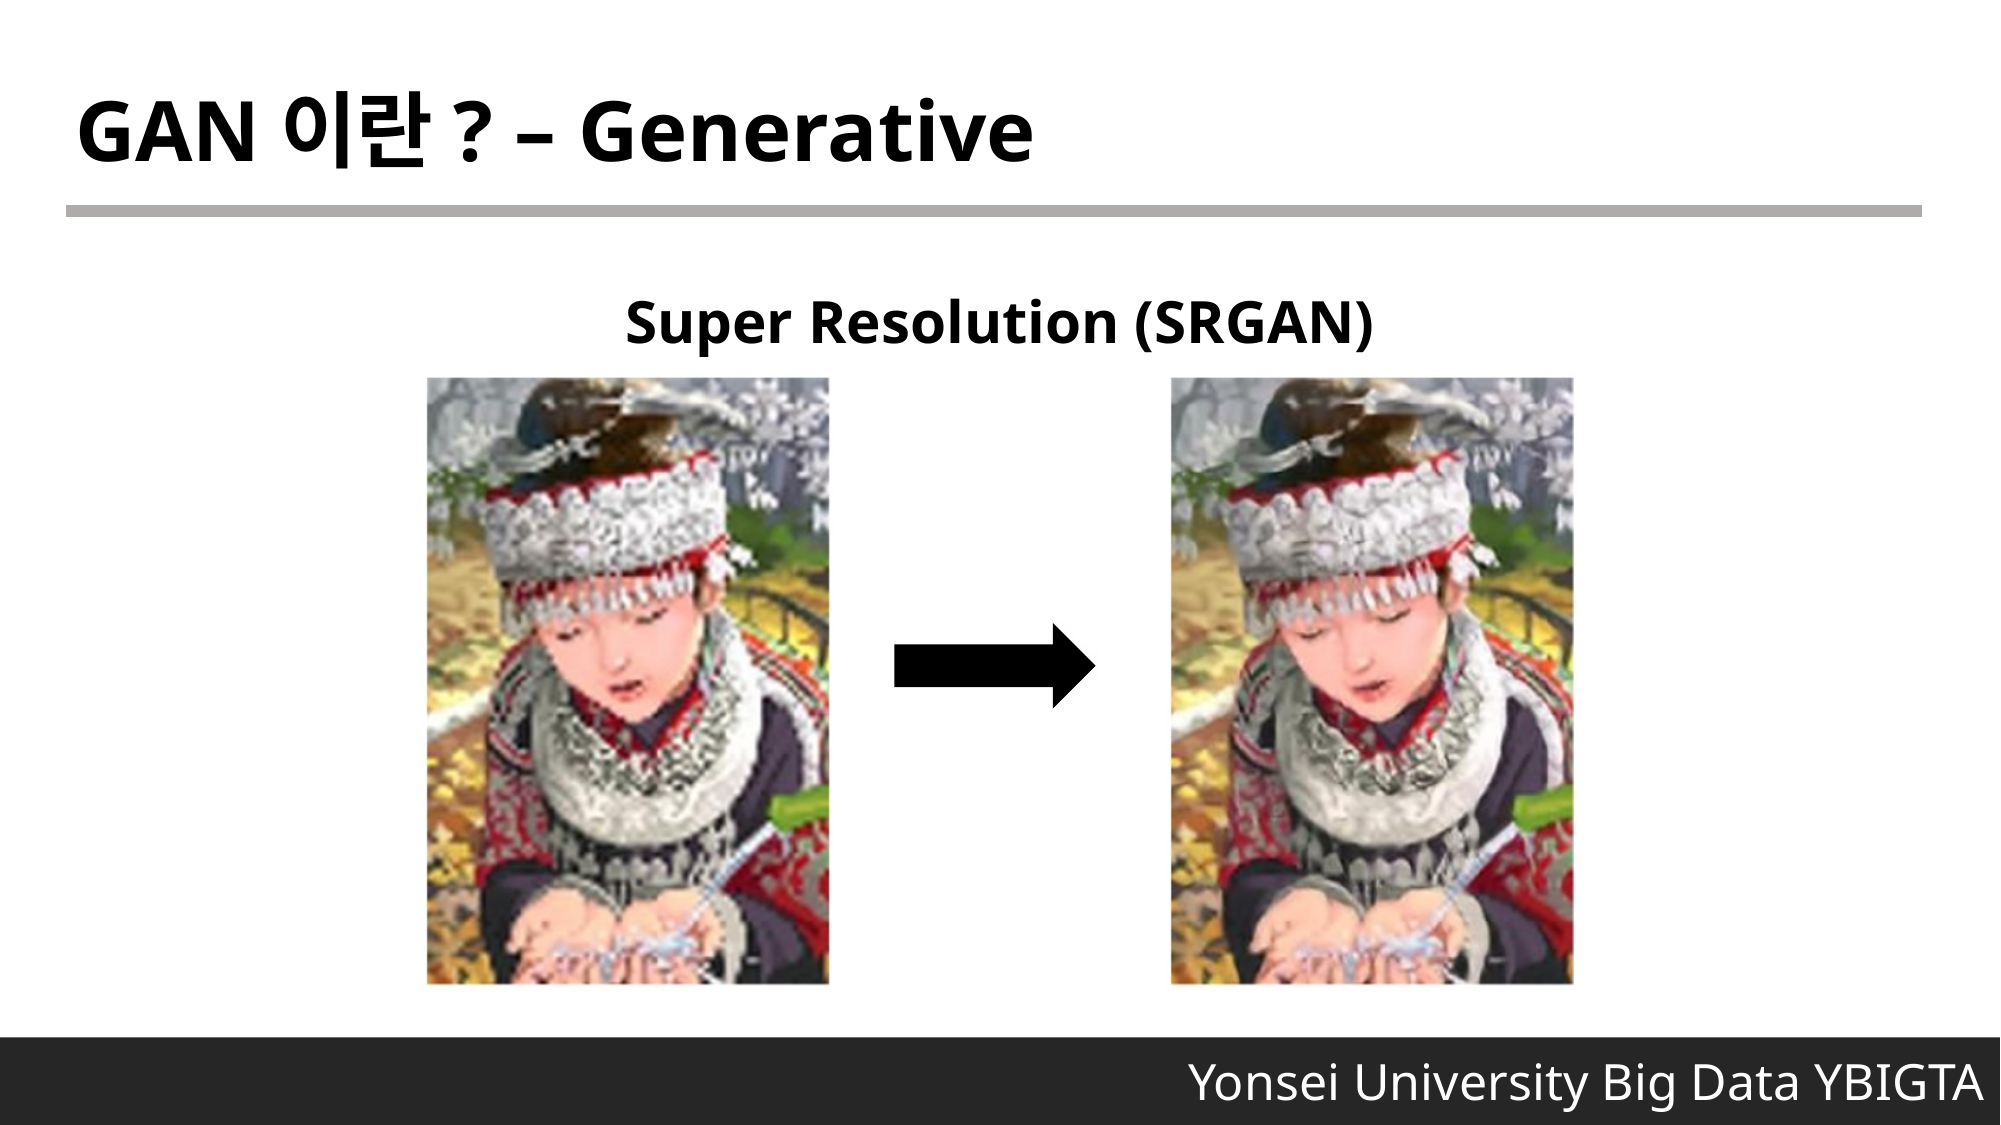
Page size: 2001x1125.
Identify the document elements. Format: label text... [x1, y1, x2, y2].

picture [418, 369, 1582, 991]
text_box Yonsei University Big Data YBIGTA [1120, 1043, 2000, 1118]
text_box GAN이란? – Generative [60, 70, 2000, 186]
text_box [0, 1036, 2000, 1125]
text_box Super Resolution (SRGAN) [541, 277, 1459, 363]
